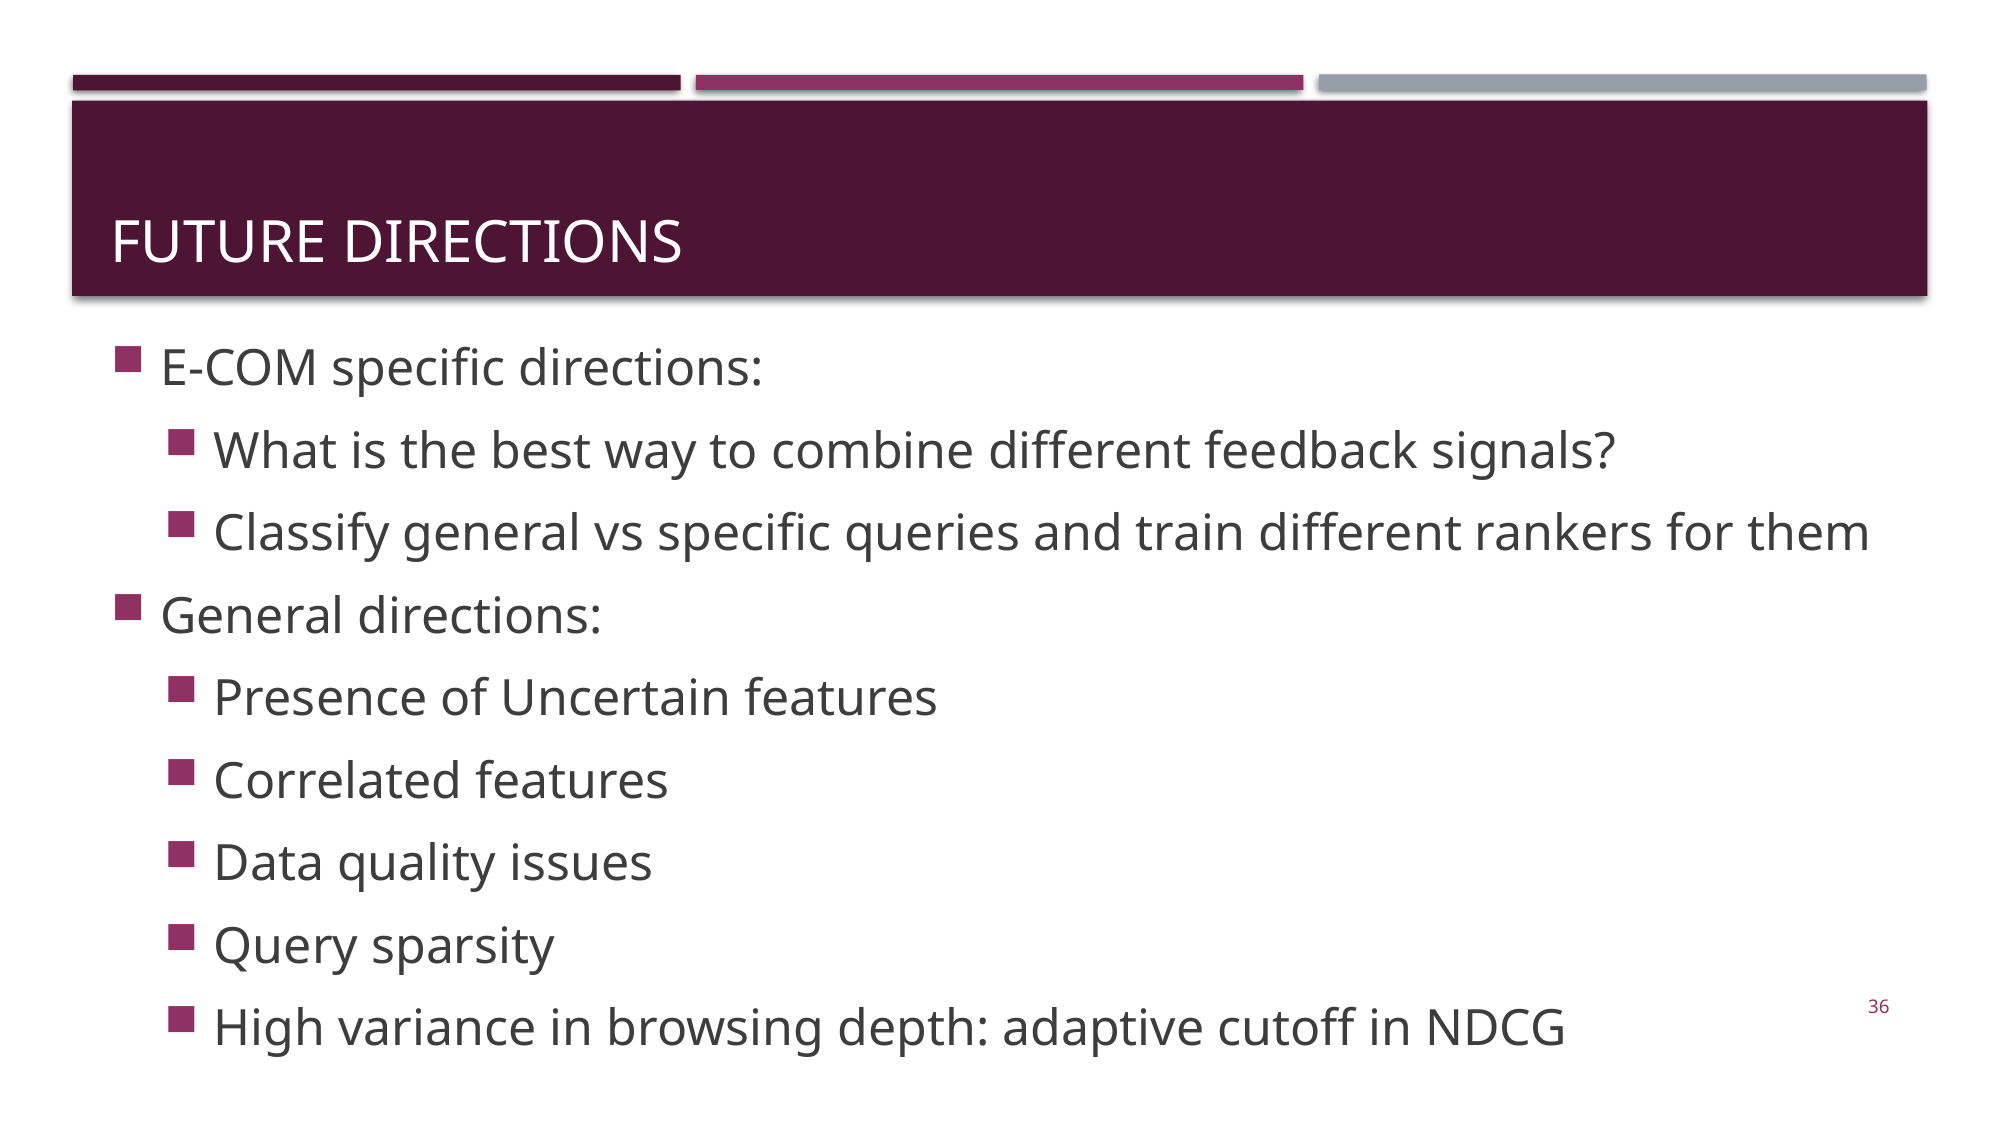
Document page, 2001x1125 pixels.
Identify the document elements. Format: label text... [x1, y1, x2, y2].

list E-COM specific directions: What is the best way to combine different feedback signals? Classify general vs specific queries and train different rankers for them General directions: Presence of Uncertain features Correlated features Data quality issues Query sparsity High variance in browsing depth: adaptive cutoff in NDCG [95, 328, 1905, 1083]
title Future directions [95, 115, 1905, 282]
slide_number 36 [1732, 977, 1905, 1037]
